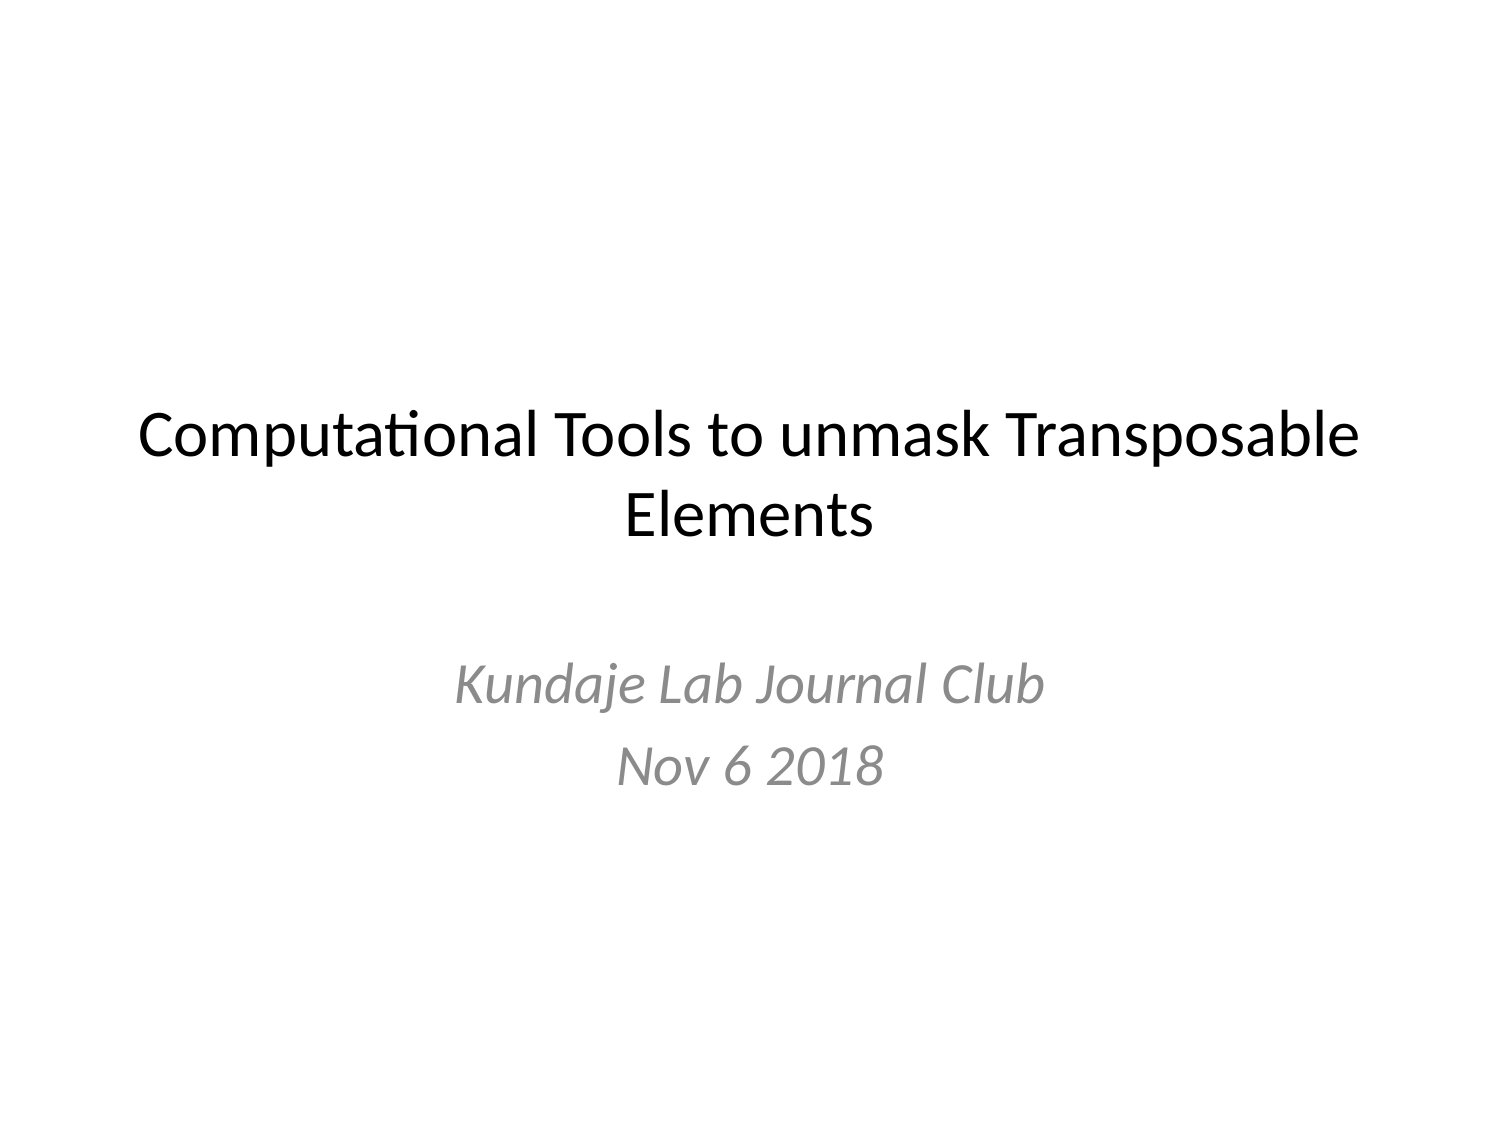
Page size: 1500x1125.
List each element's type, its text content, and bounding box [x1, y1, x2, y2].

title Computational Tools to unmask Transposable Elements [112, 349, 1388, 591]
subtitle Kundaje Lab Journal Club Nov 6 2018 [225, 637, 1275, 925]
